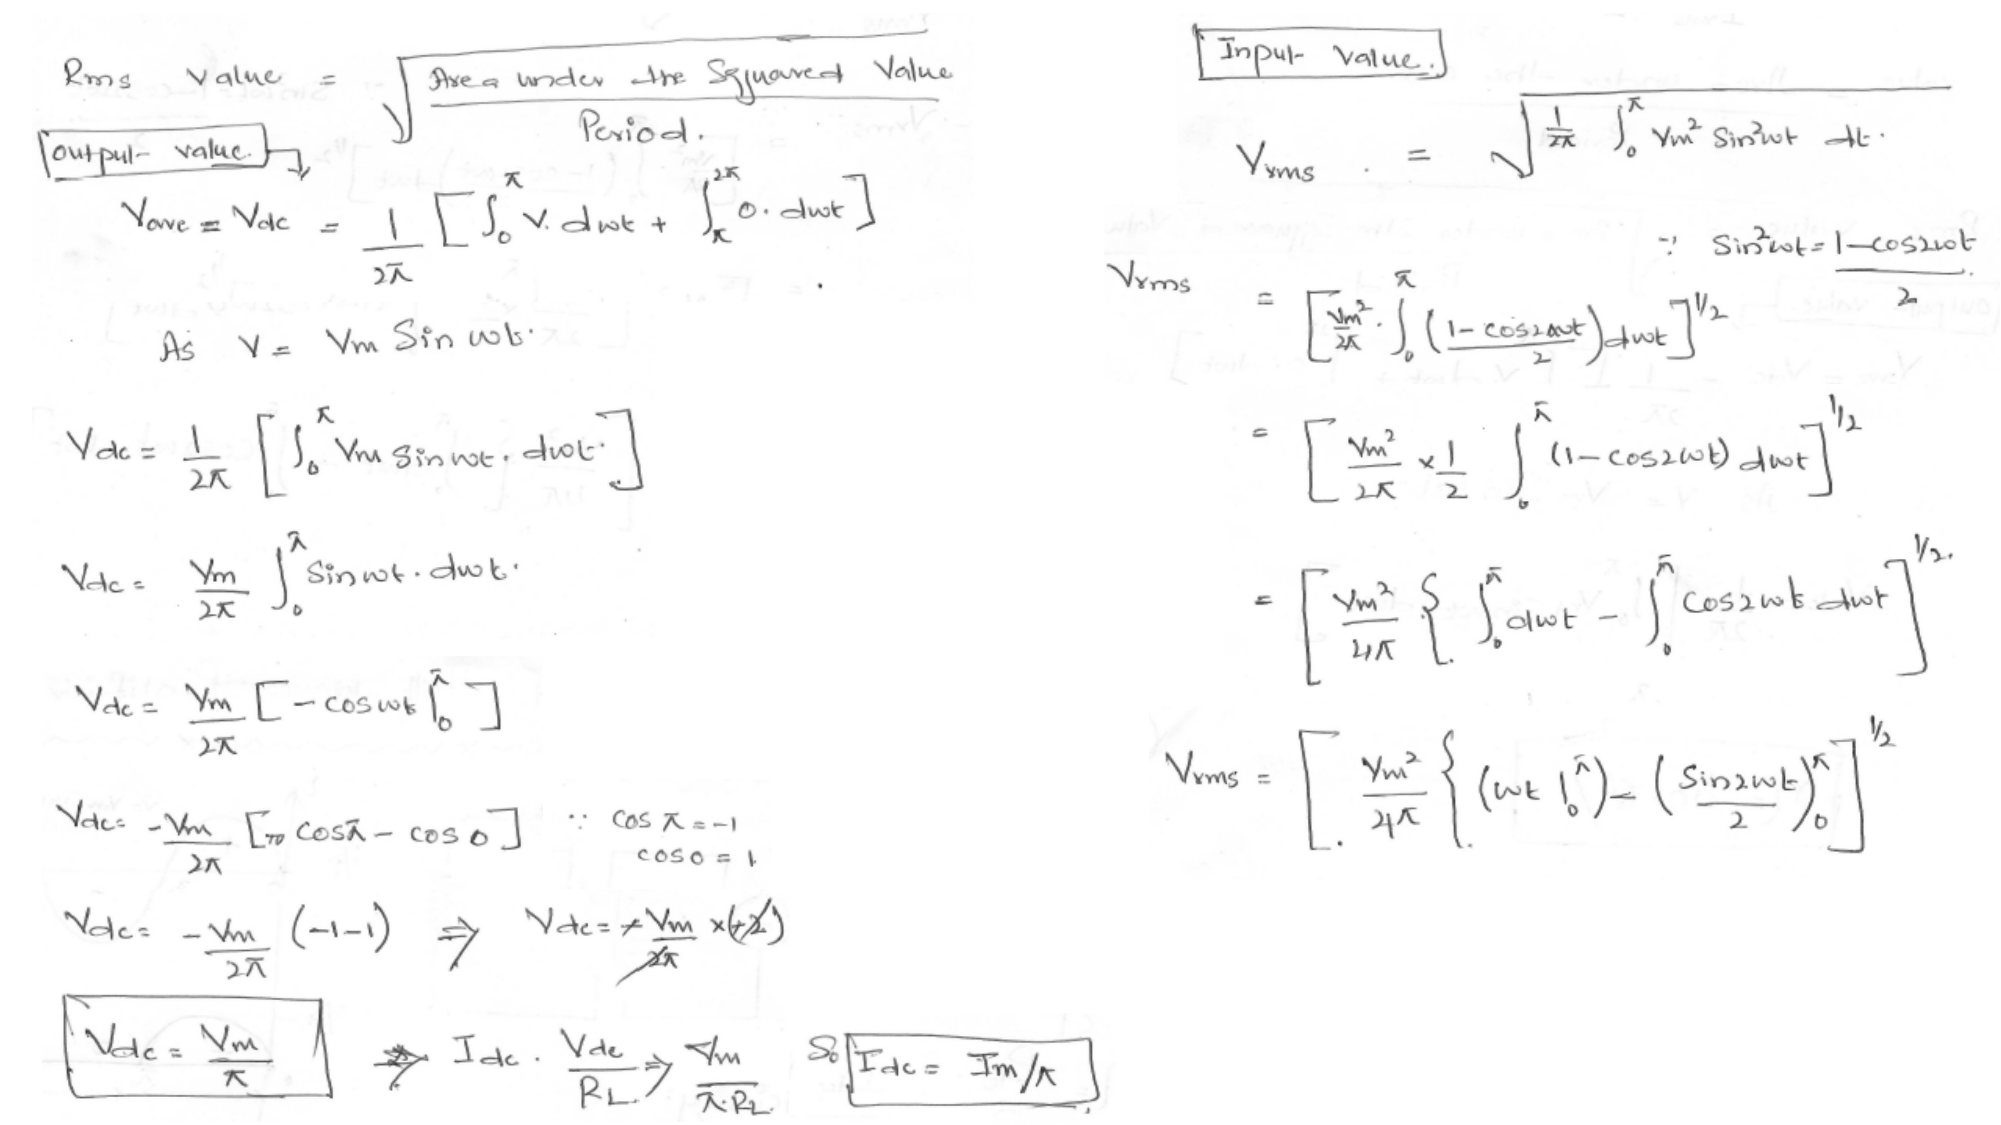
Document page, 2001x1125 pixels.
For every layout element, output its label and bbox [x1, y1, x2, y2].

picture [1104, 13, 2000, 880]
picture [32, 13, 1116, 1125]
